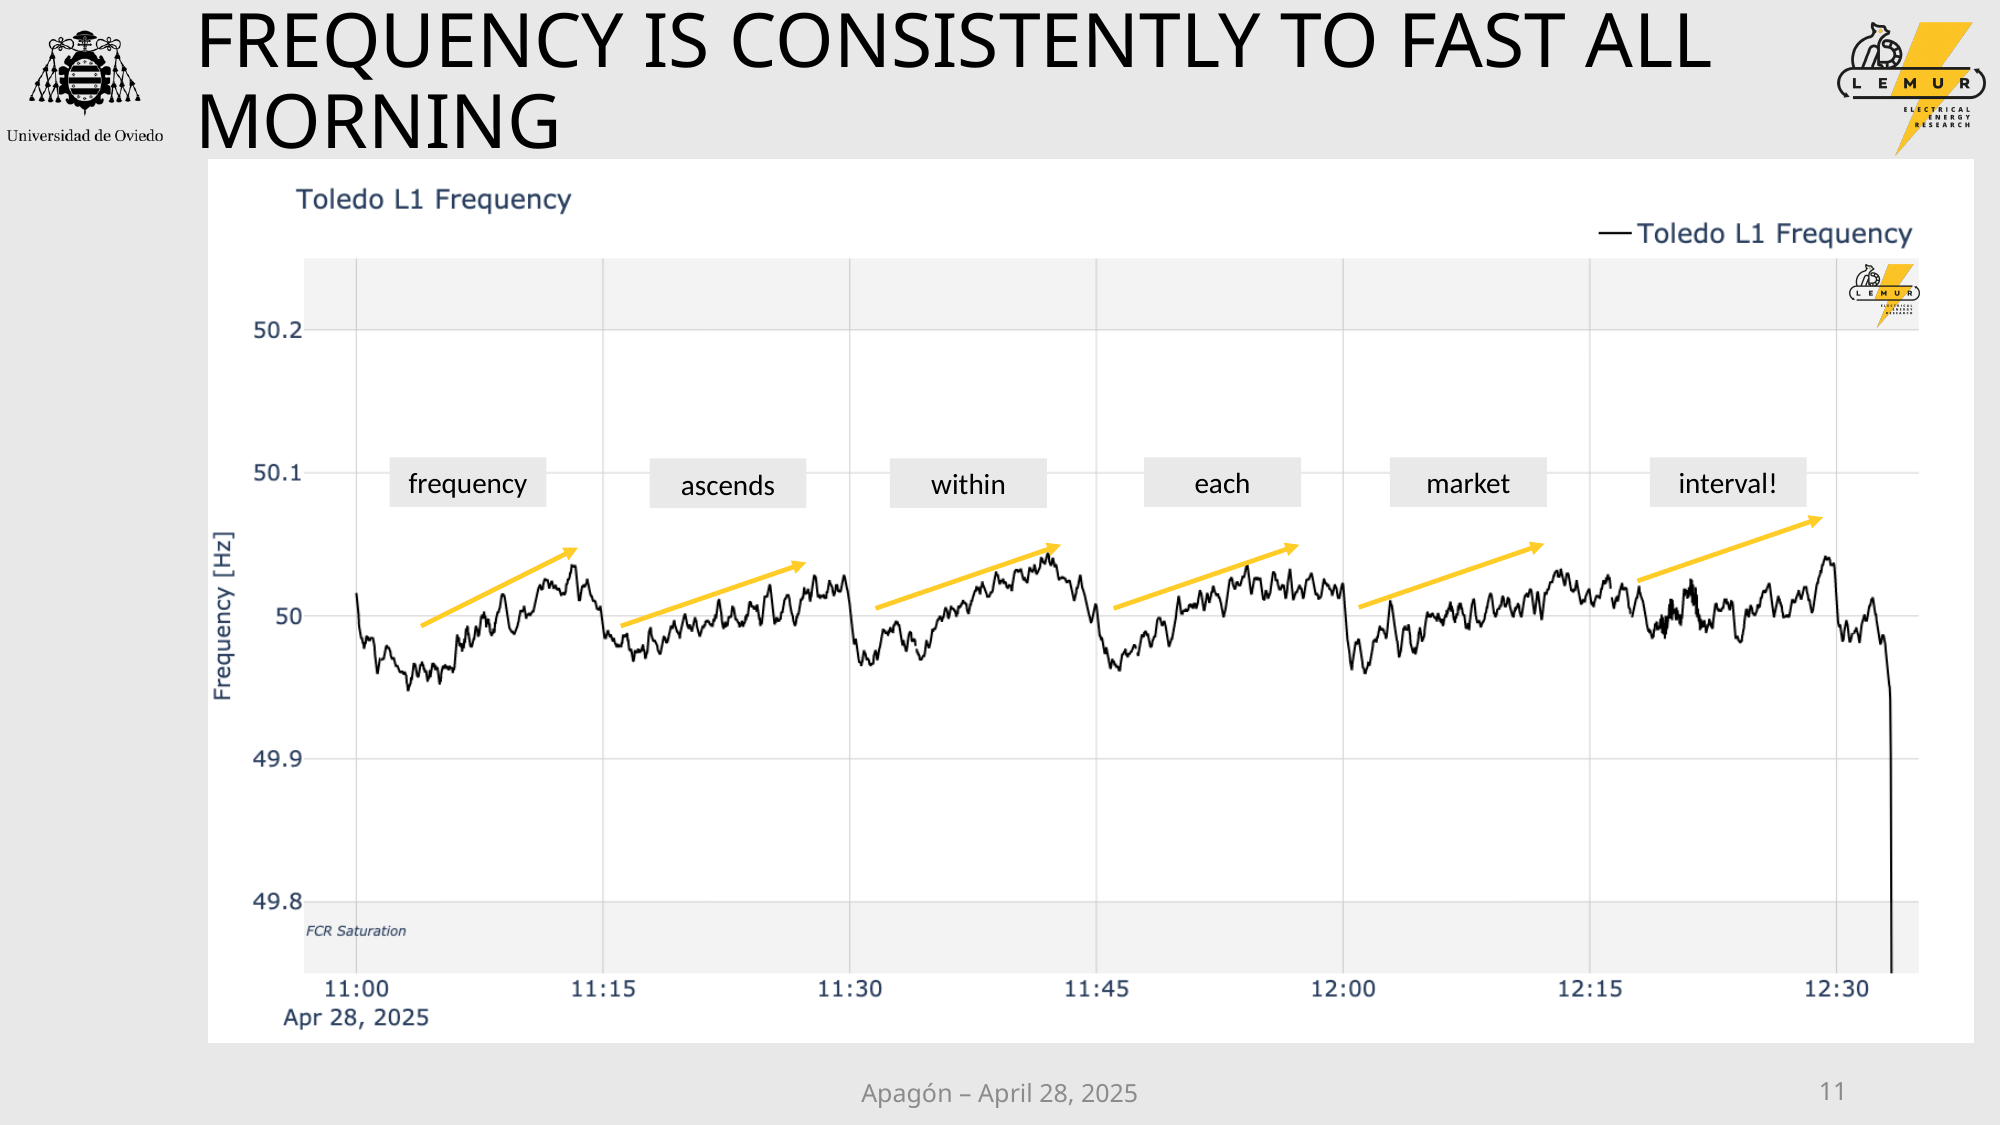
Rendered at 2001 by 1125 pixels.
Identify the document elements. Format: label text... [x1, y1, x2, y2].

picture [0, 22, 169, 147]
slide_number 11 [1412, 1070, 1863, 1115]
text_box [1637, 517, 1824, 581]
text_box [1358, 543, 1545, 608]
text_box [620, 562, 807, 627]
footer Apagón – April 28, 2025 [662, 1070, 1338, 1115]
picture [208, 159, 1974, 1043]
title Frequency is consistently to fast all morning [180, 22, 1838, 145]
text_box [421, 547, 579, 627]
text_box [1113, 544, 1300, 609]
picture [1837, 22, 1986, 156]
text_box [875, 544, 1062, 609]
